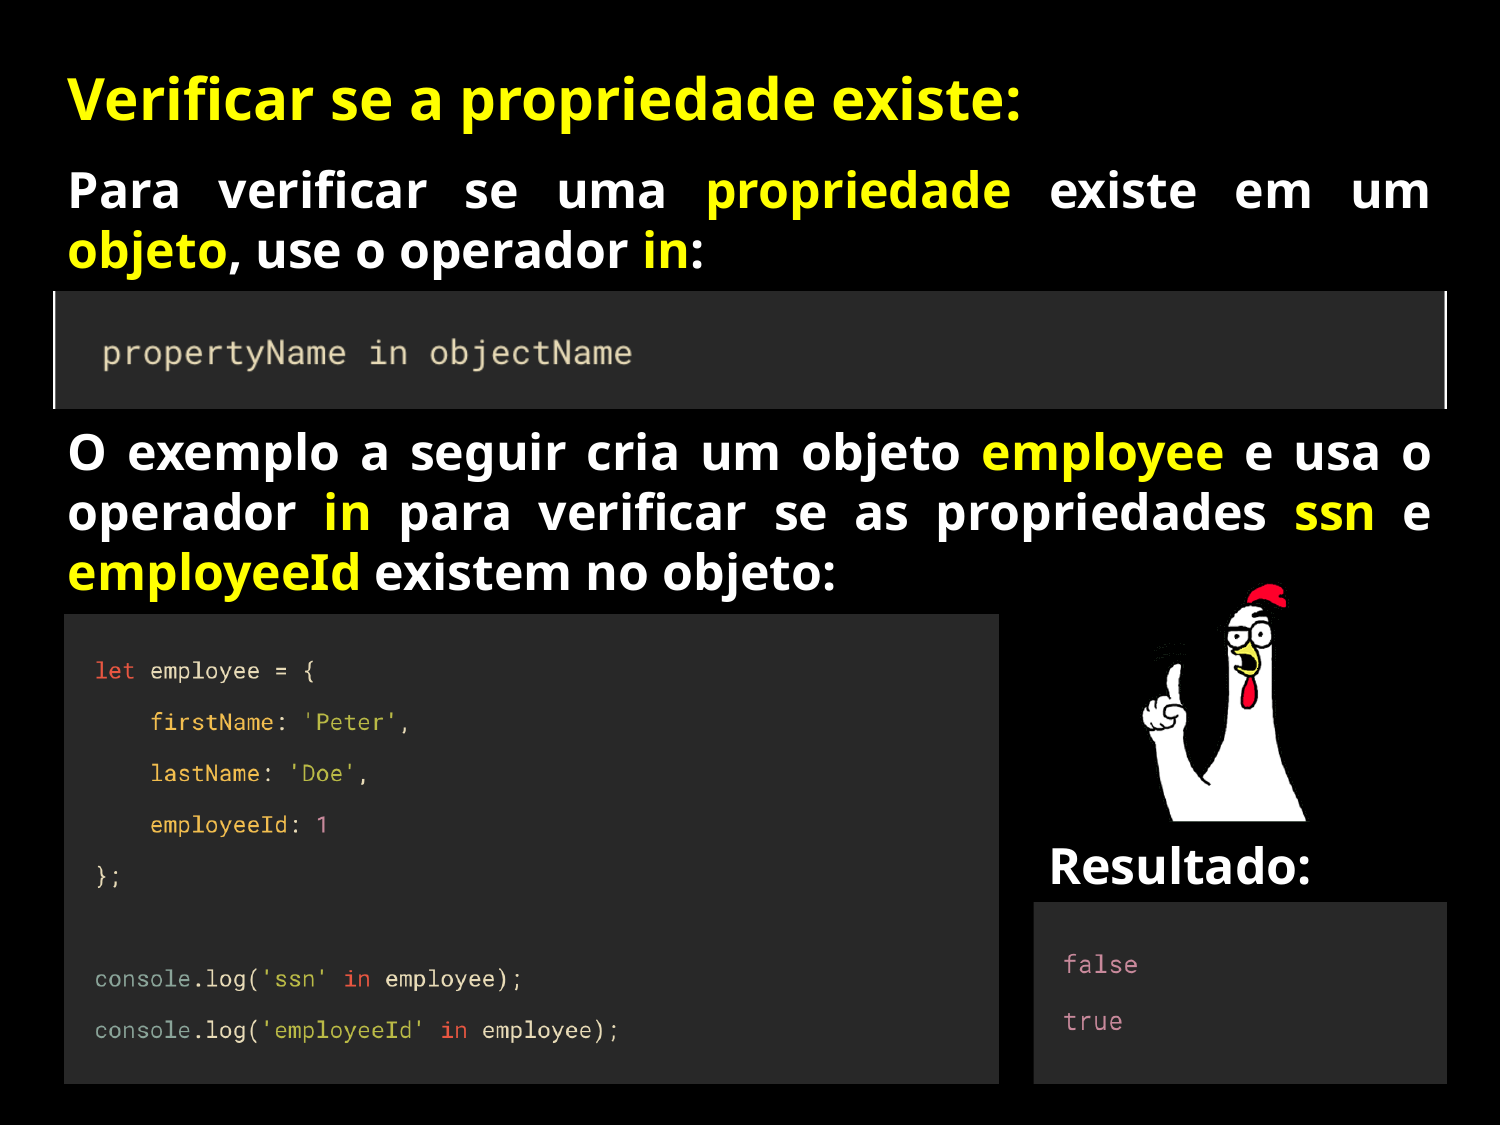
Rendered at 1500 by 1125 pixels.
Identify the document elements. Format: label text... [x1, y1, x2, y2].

text_box Verificar se a propriedade existe: Para verificar se uma propriedade existe em um objeto, use o operador in: O exemplo a seguir cria um objeto employee e usa o operador in para verificar se as propriedades ssn e employeeId existem no objeto: [53, 54, 1447, 290]
text_box Resultado: [1033, 826, 1341, 901]
picture [64, 614, 999, 1084]
picture [52, 290, 1448, 410]
text_box Verificar se a propriedade existe: Para verificar se uma propriedade existe em um objeto, use o operador in: O exemplo a seguir cria um objeto employee e usa o operador in para verificar se as propriedades ssn e employeeId existem no objeto: [53, 415, 1447, 608]
picture [1068, 547, 1377, 856]
picture [1033, 902, 1448, 1084]
